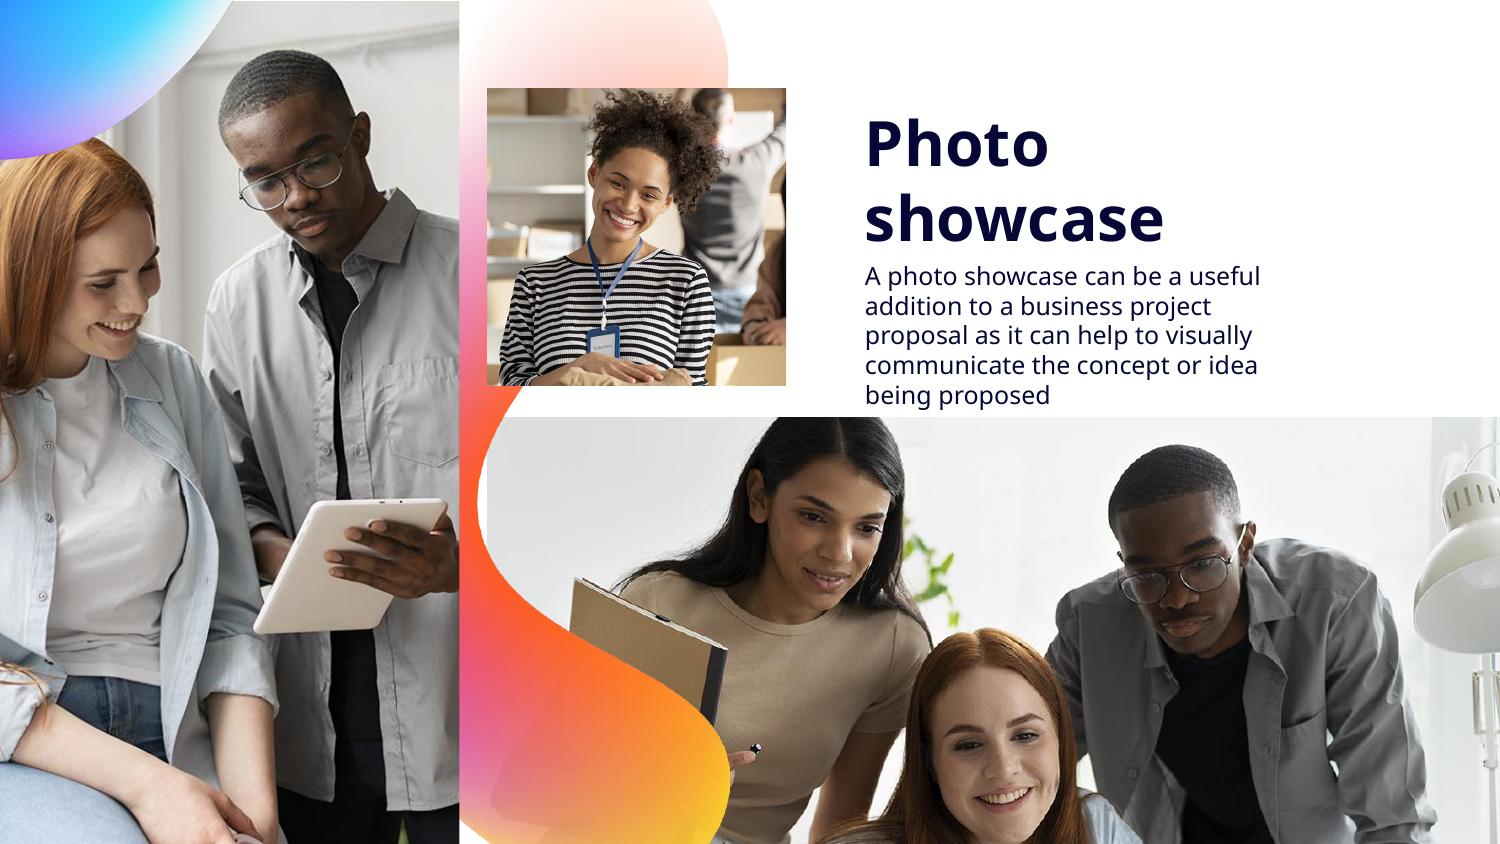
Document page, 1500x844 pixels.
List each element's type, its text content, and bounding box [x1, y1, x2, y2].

picture [0, 0, 1500, 844]
title Photo showcase [850, 88, 1333, 245]
subtitle A photo showcase can be a useful addition to a business project proposal as it can help to visually communicate the concept or idea being proposed [1032, 245, 1333, 392]
